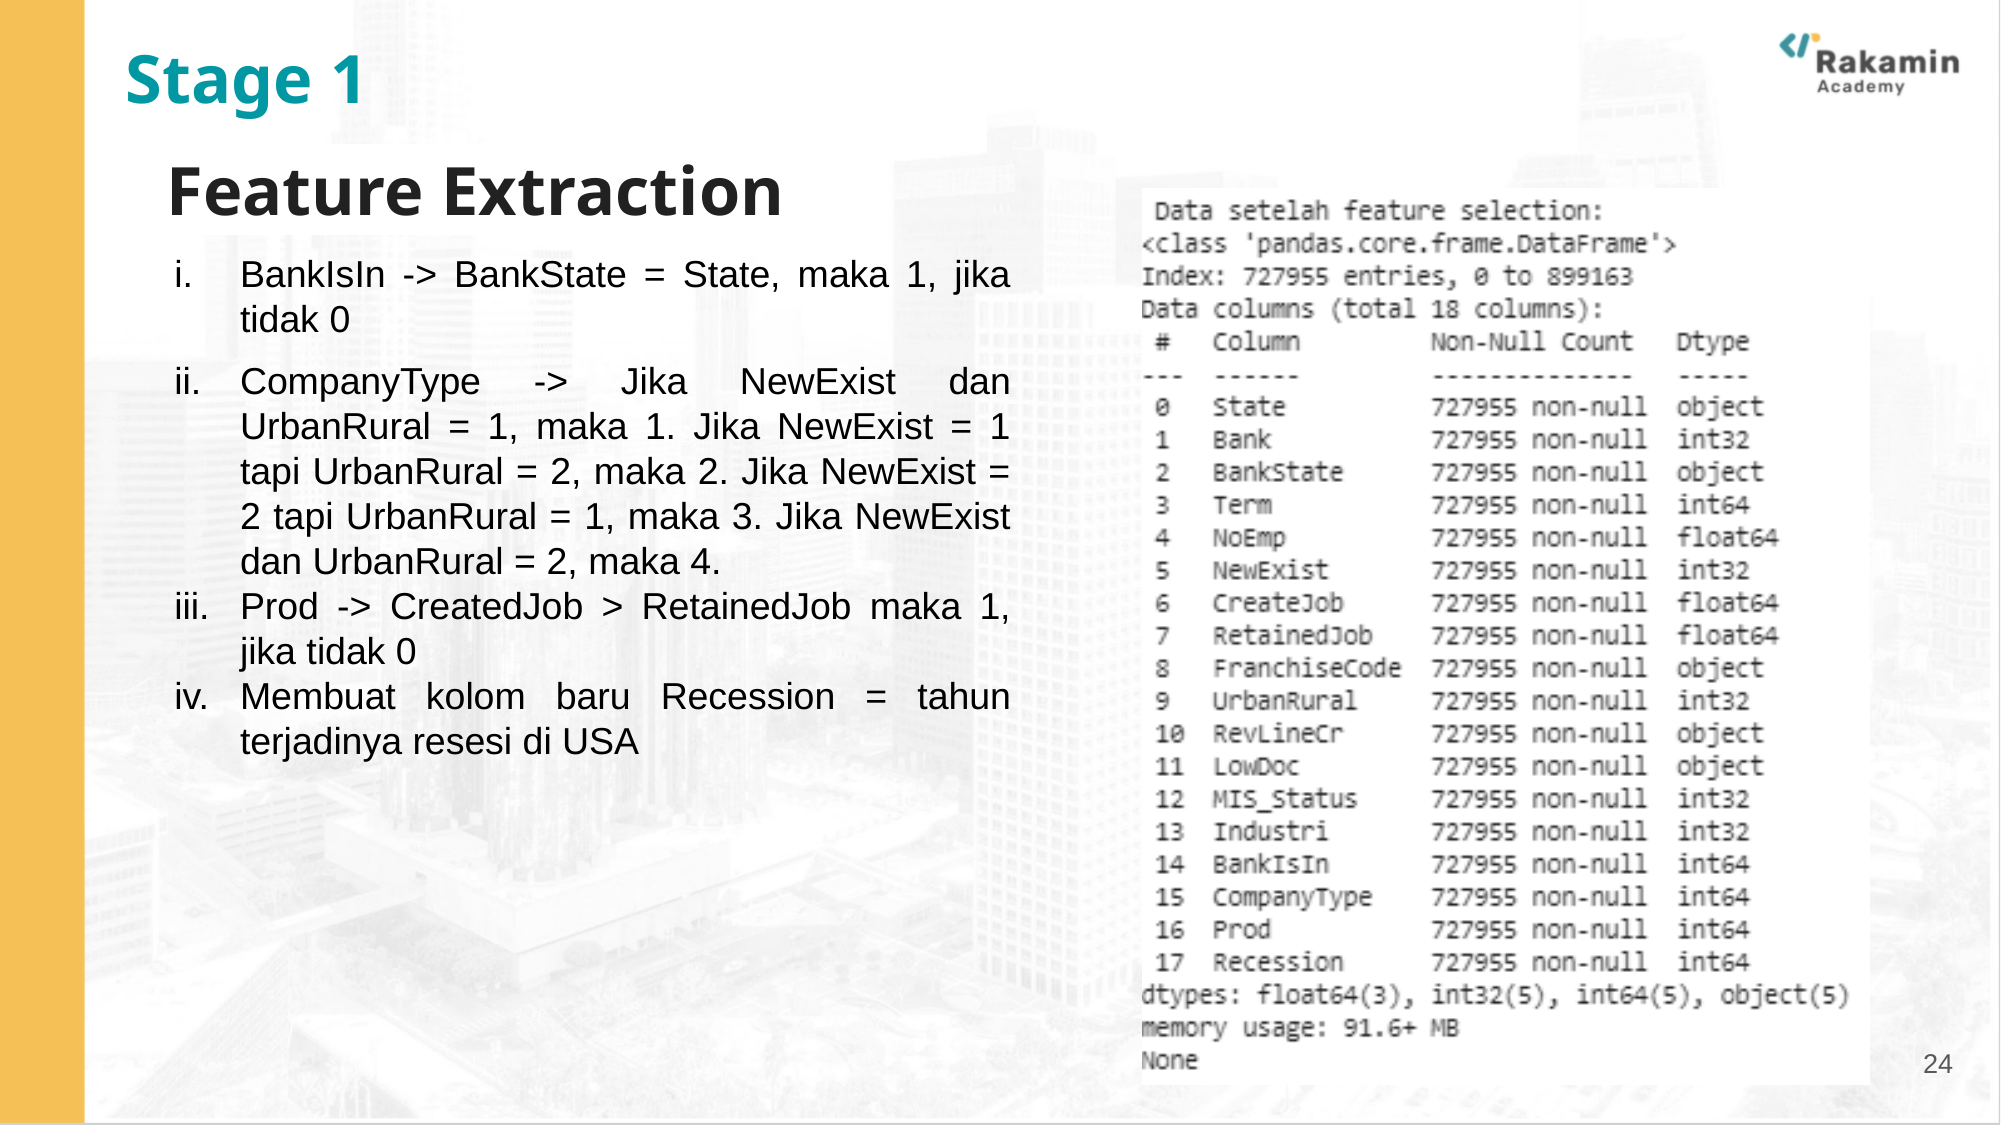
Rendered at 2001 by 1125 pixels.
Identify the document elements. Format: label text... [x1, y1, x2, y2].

text_box Feature Extraction [151, 140, 1019, 236]
picture [0, 0, 2001, 1125]
slide_number ‹#› [1853, 1019, 1974, 1106]
text_box Stage 1 [110, 27, 1473, 125]
text_box BankIsIn -> BankState = State, maka 1, jika tidak 0 CompanyType -> Jika NewExist dan UrbanRural = 1, maka 1. Jika NewExist = 1 tapi UrbanRural = 2, maka 2. Jika NewExist = 2 tapi UrbanRural = 1, maka 3. Jika NewExist dan UrbanRural = 2, maka 4. Prod -> CreatedJob > RetainedJob maka 1, jika tidak 0 Membuat kolom baru Recession = tahun terjadinya resesi di USA [159, 243, 1026, 770]
